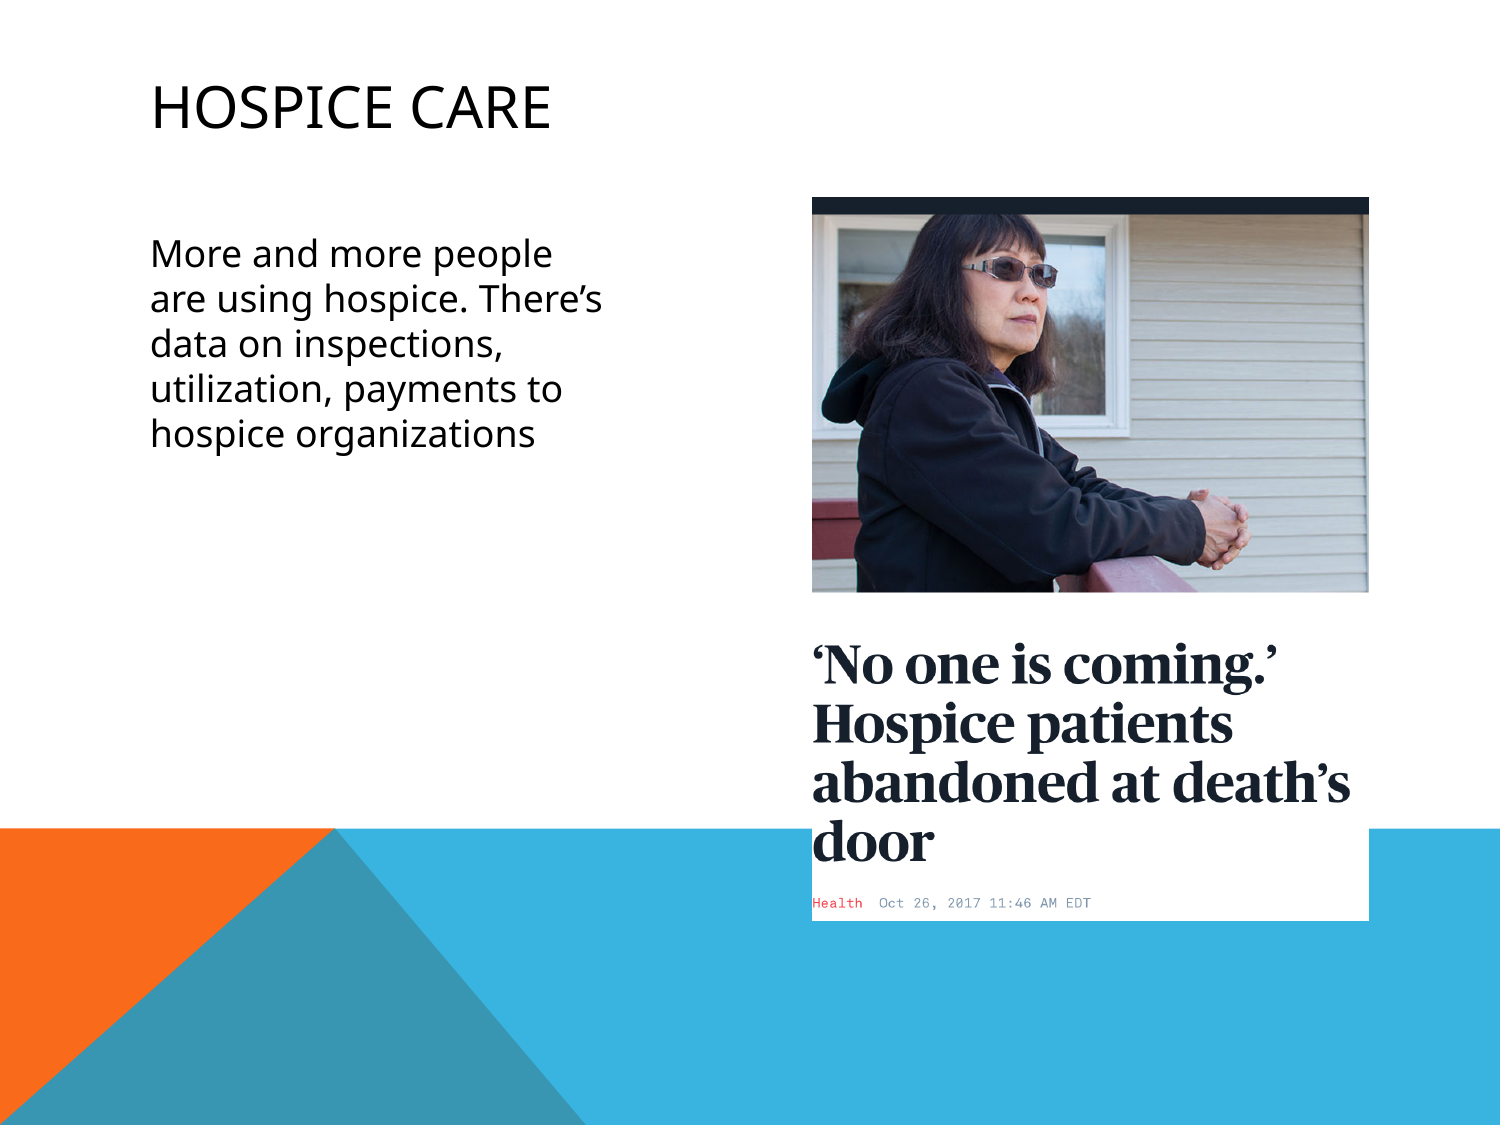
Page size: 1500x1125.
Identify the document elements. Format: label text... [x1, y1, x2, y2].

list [812, 196, 1369, 921]
text_box More and more people are using hospice. There’s data on inspections, utilization, payments to hospice organizations [135, 222, 635, 463]
title Hospice Care [135, 60, 1369, 150]
